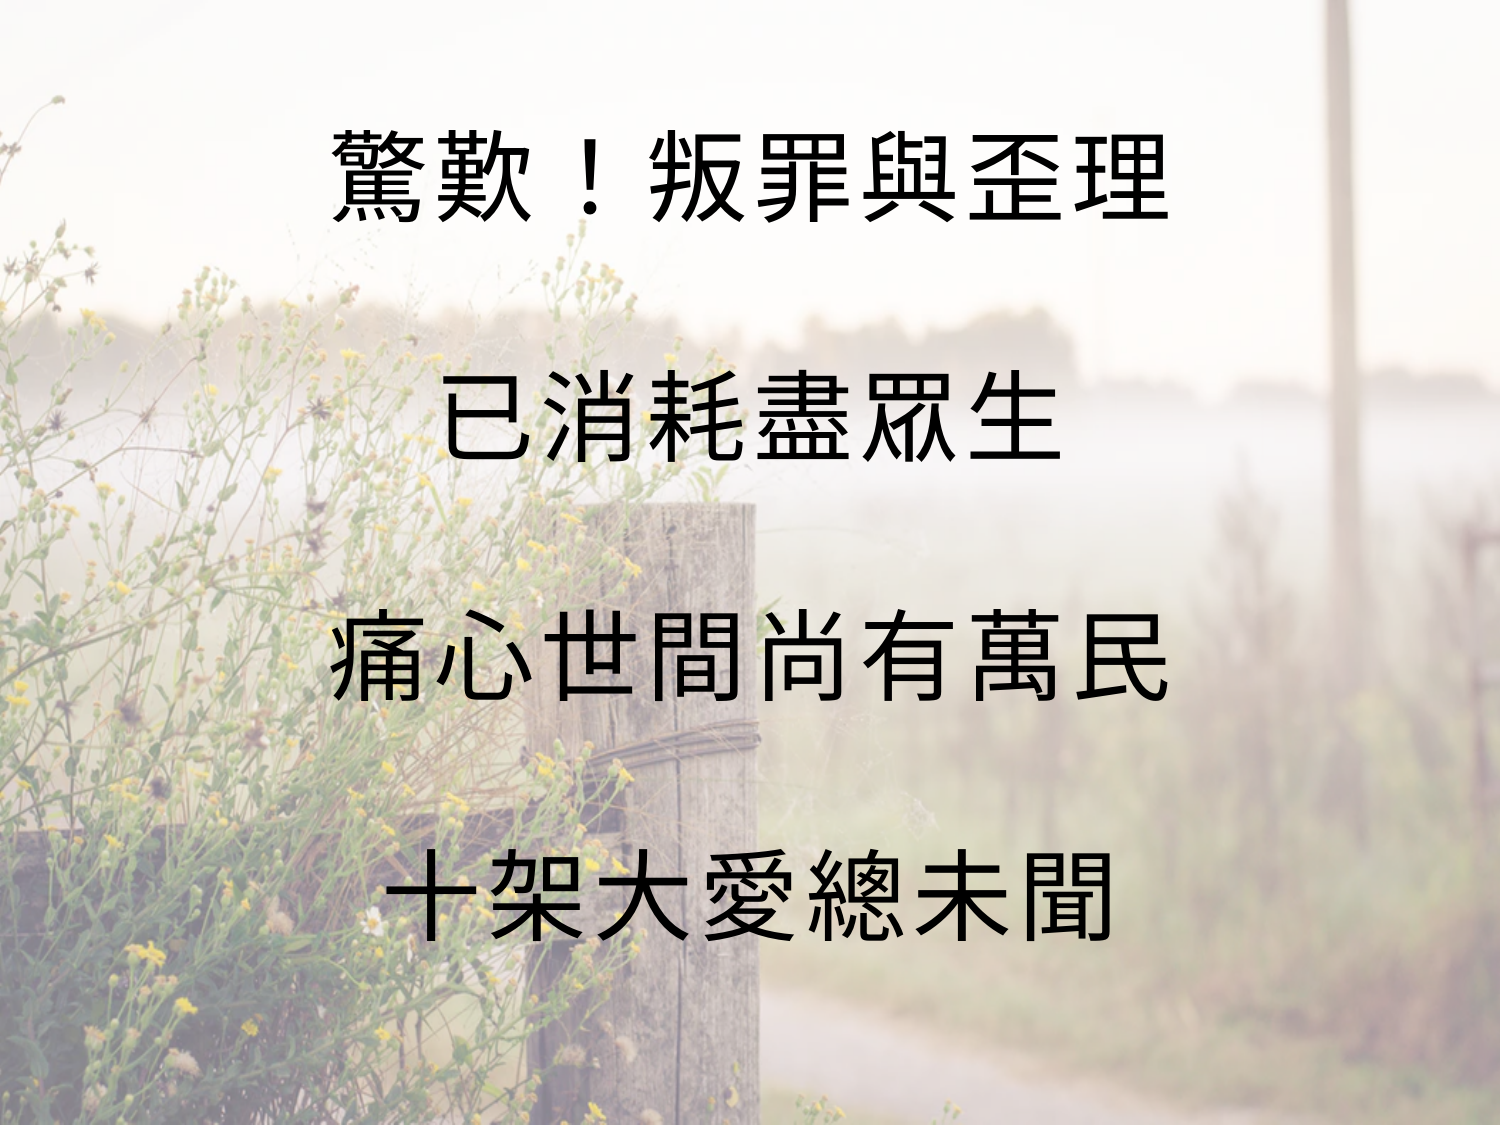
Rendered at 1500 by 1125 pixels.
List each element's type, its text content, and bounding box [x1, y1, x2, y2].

text_box 驚歎！叛罪與歪理 已消耗盡眾生 痛心世間尚有萬民 十架大愛總未聞 [0, 0, 1500, 962]
